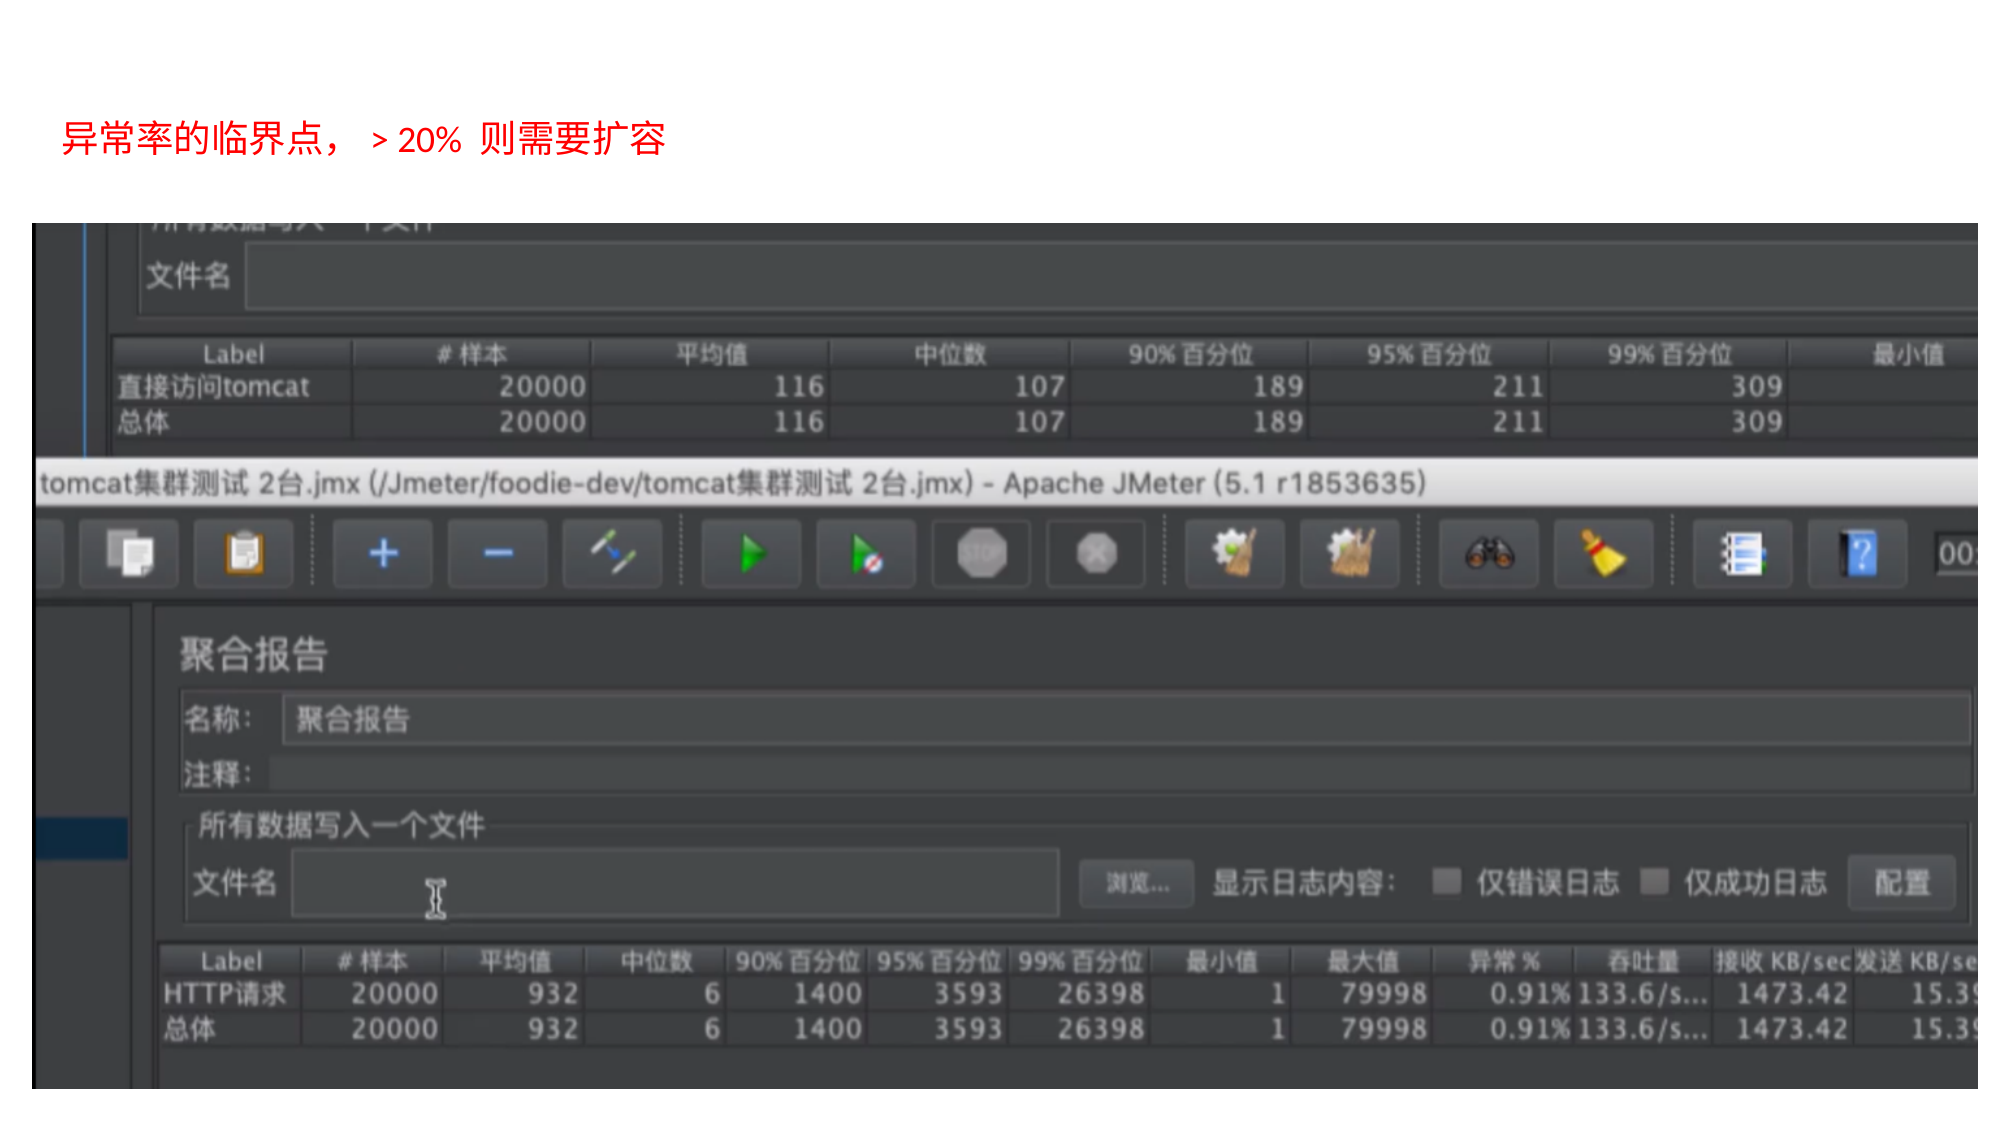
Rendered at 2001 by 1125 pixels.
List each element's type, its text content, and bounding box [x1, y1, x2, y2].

picture [32, 223, 1978, 1090]
text_box 异常率的临界点，> 20% 则需要扩容 [46, 107, 742, 168]
